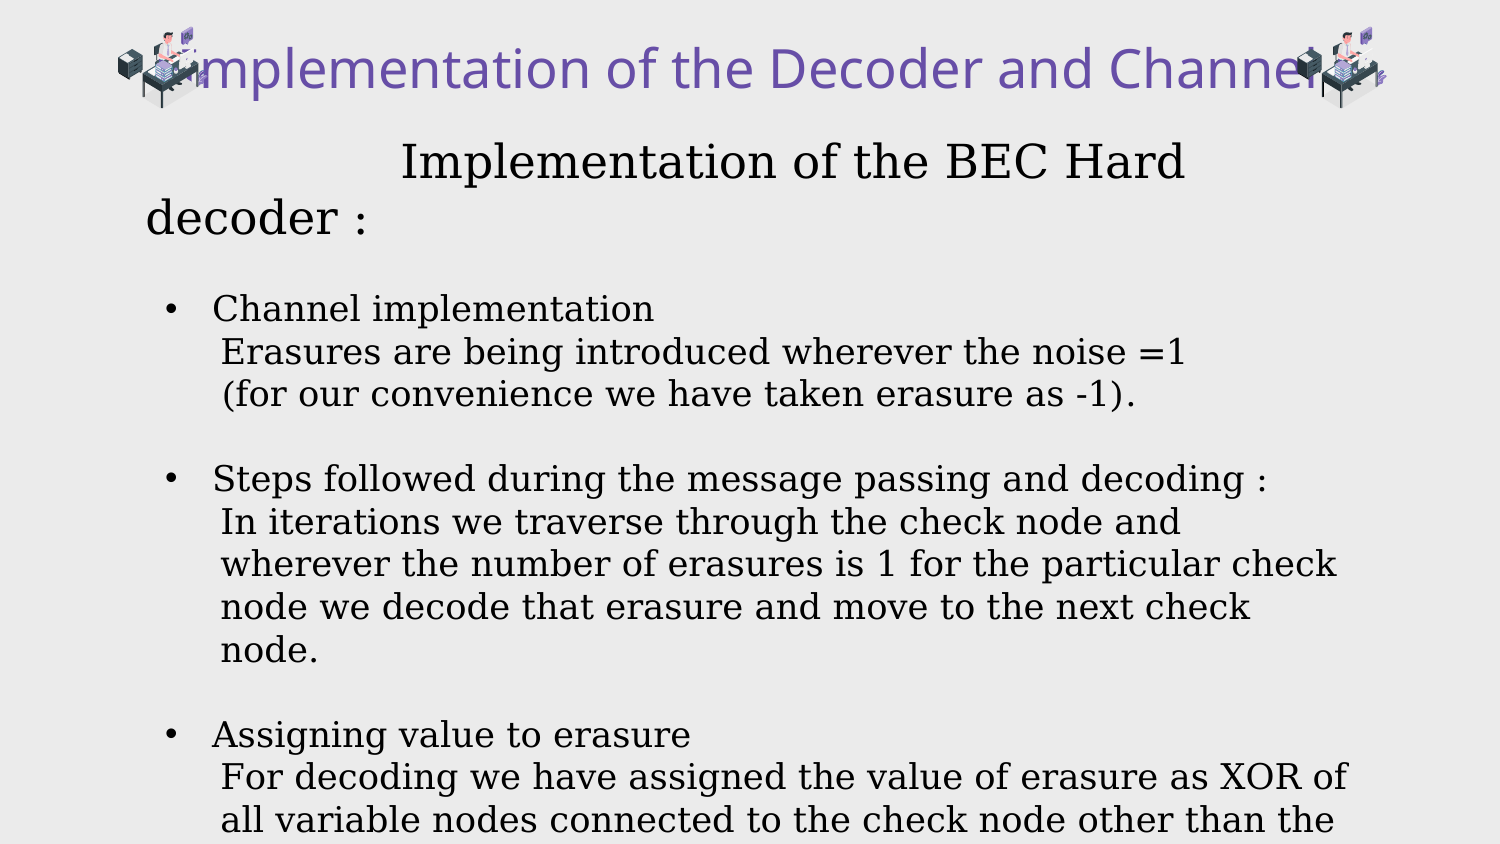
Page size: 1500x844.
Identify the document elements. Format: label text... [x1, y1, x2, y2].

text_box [117, 26, 209, 110]
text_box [1296, 26, 1388, 110]
title Implementation of the Decoder and Channel [73, 19, 1427, 117]
text_box Implementation of the BEC Hard decoder : Channel implementation Erasures are being introduced wherever the noise =1 (for our convenience we have taken erasure as -1). Steps followed during the message passing and decoding : In iterations we traverse through the check node and wherever the number of erasures is 1 for the particular check node we decode that erasure and move to the next check node. Assigning value to erasure For decoding we have assigned the value of erasure as XOR of all variable nodes connected to the check node other than the erased variable node This steps are repeated until the breaking conditions are not satisfied. [130, 117, 1370, 844]
